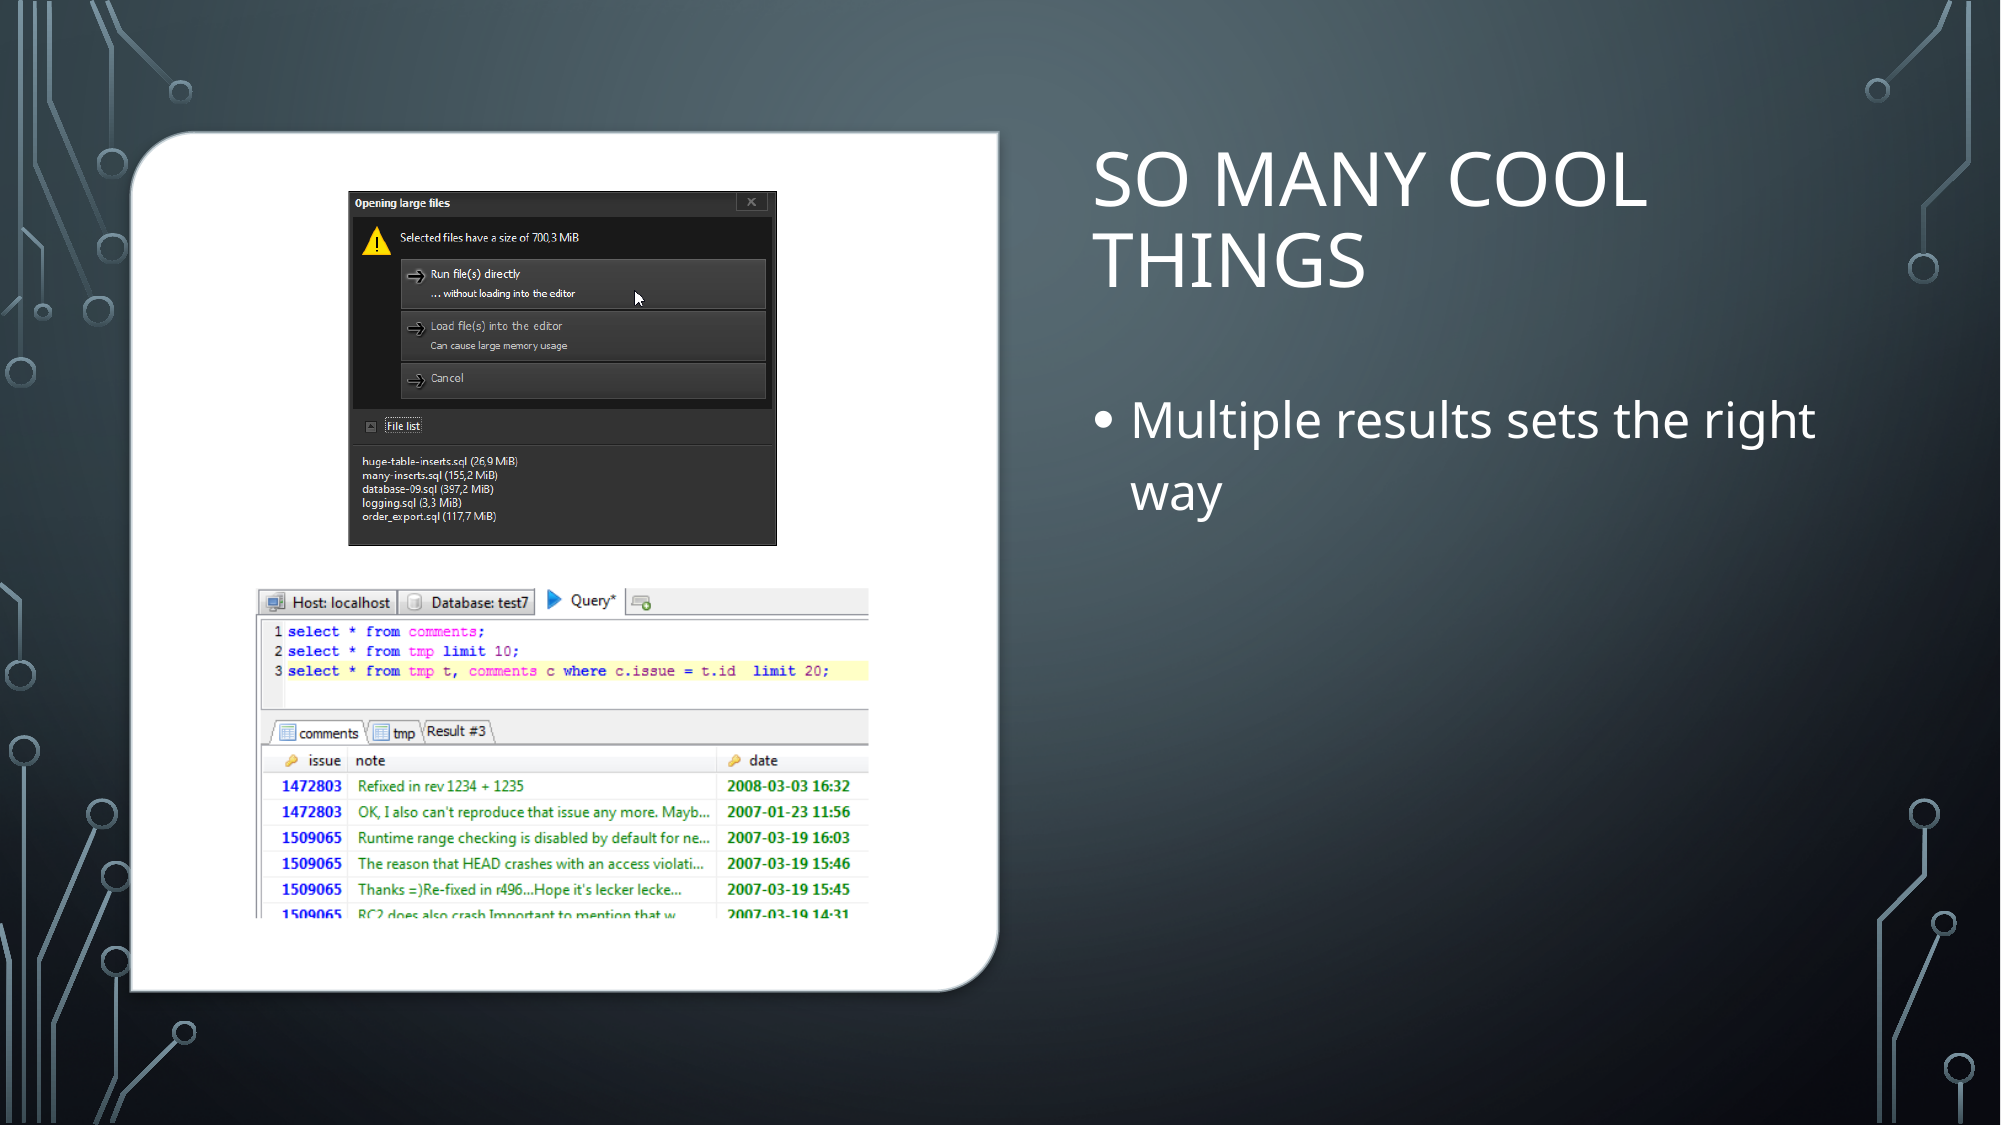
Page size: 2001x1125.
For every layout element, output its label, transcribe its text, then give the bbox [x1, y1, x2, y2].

title So many Cool Things [1077, 101, 1857, 344]
text_box [129, 131, 1000, 993]
picture [235, 575, 892, 938]
list Multiple results sets the right way [1077, 369, 1857, 950]
picture [326, 187, 801, 550]
